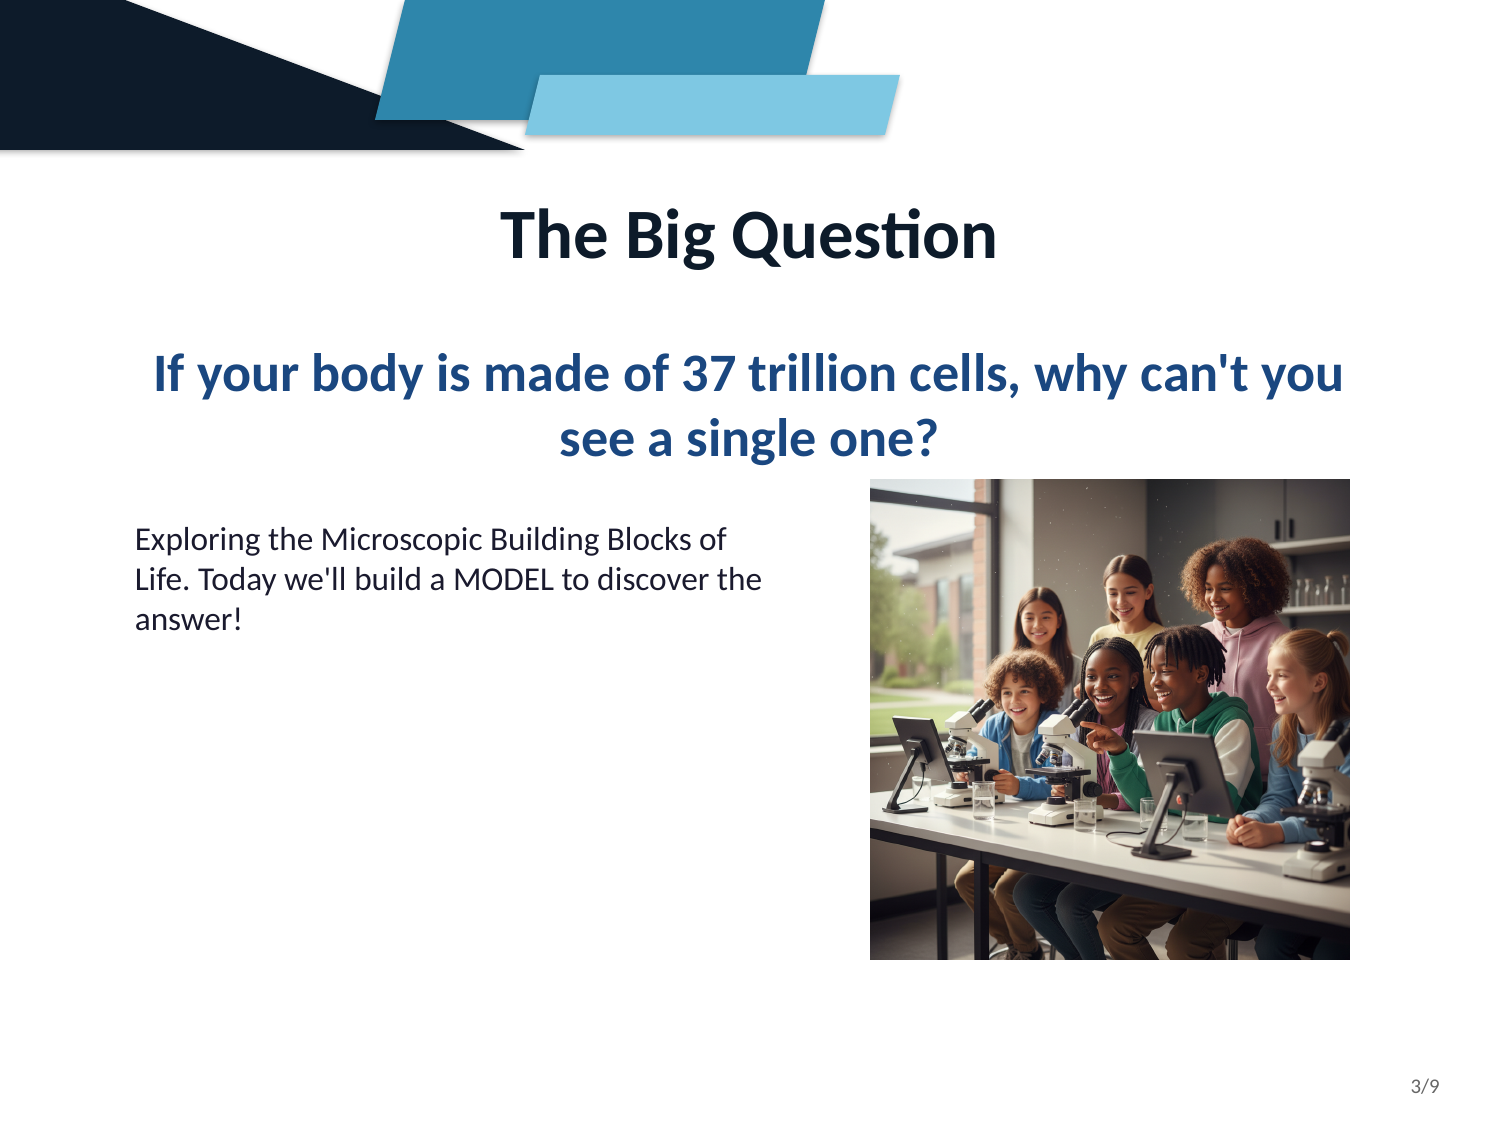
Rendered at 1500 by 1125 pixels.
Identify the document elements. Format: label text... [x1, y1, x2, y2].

text_box [524, 74, 901, 136]
picture [869, 479, 1351, 961]
text_box If your body is made of 37 trillion cells, why can't you see a single one? [119, 329, 1380, 475]
text_box [0, 0, 526, 151]
text_box 3/9 [1395, 1065, 1455, 1105]
text_box The Big Question [485, 179, 1014, 280]
text_box Exploring the Microscopic Building Blocks of Life. Today we'll build a MODEL to discover the answer! [119, 509, 795, 645]
text_box [374, 0, 826, 121]
